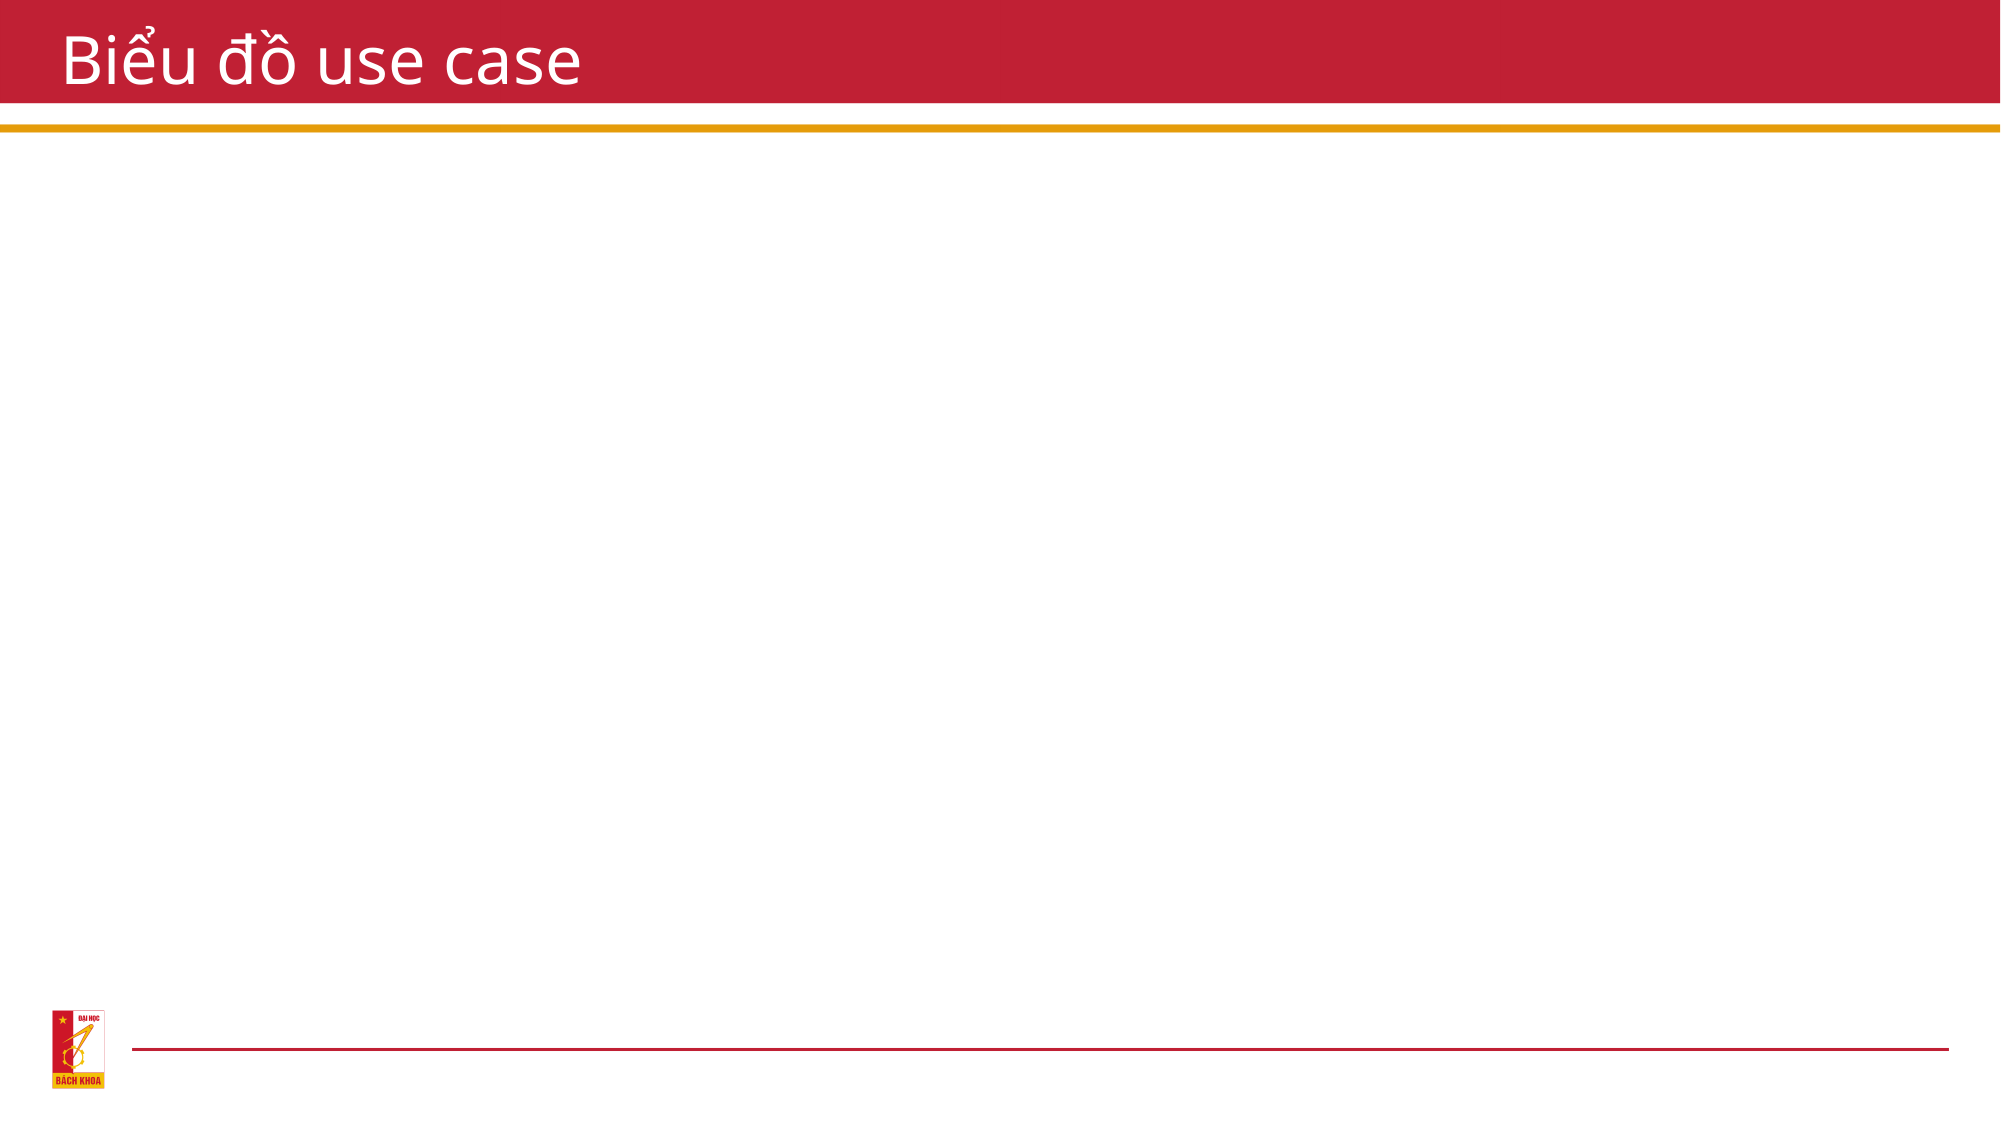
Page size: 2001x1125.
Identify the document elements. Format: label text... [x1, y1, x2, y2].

picture [0, 0, 2001, 1125]
text_box Biểu đồ use case [45, 10, 649, 105]
